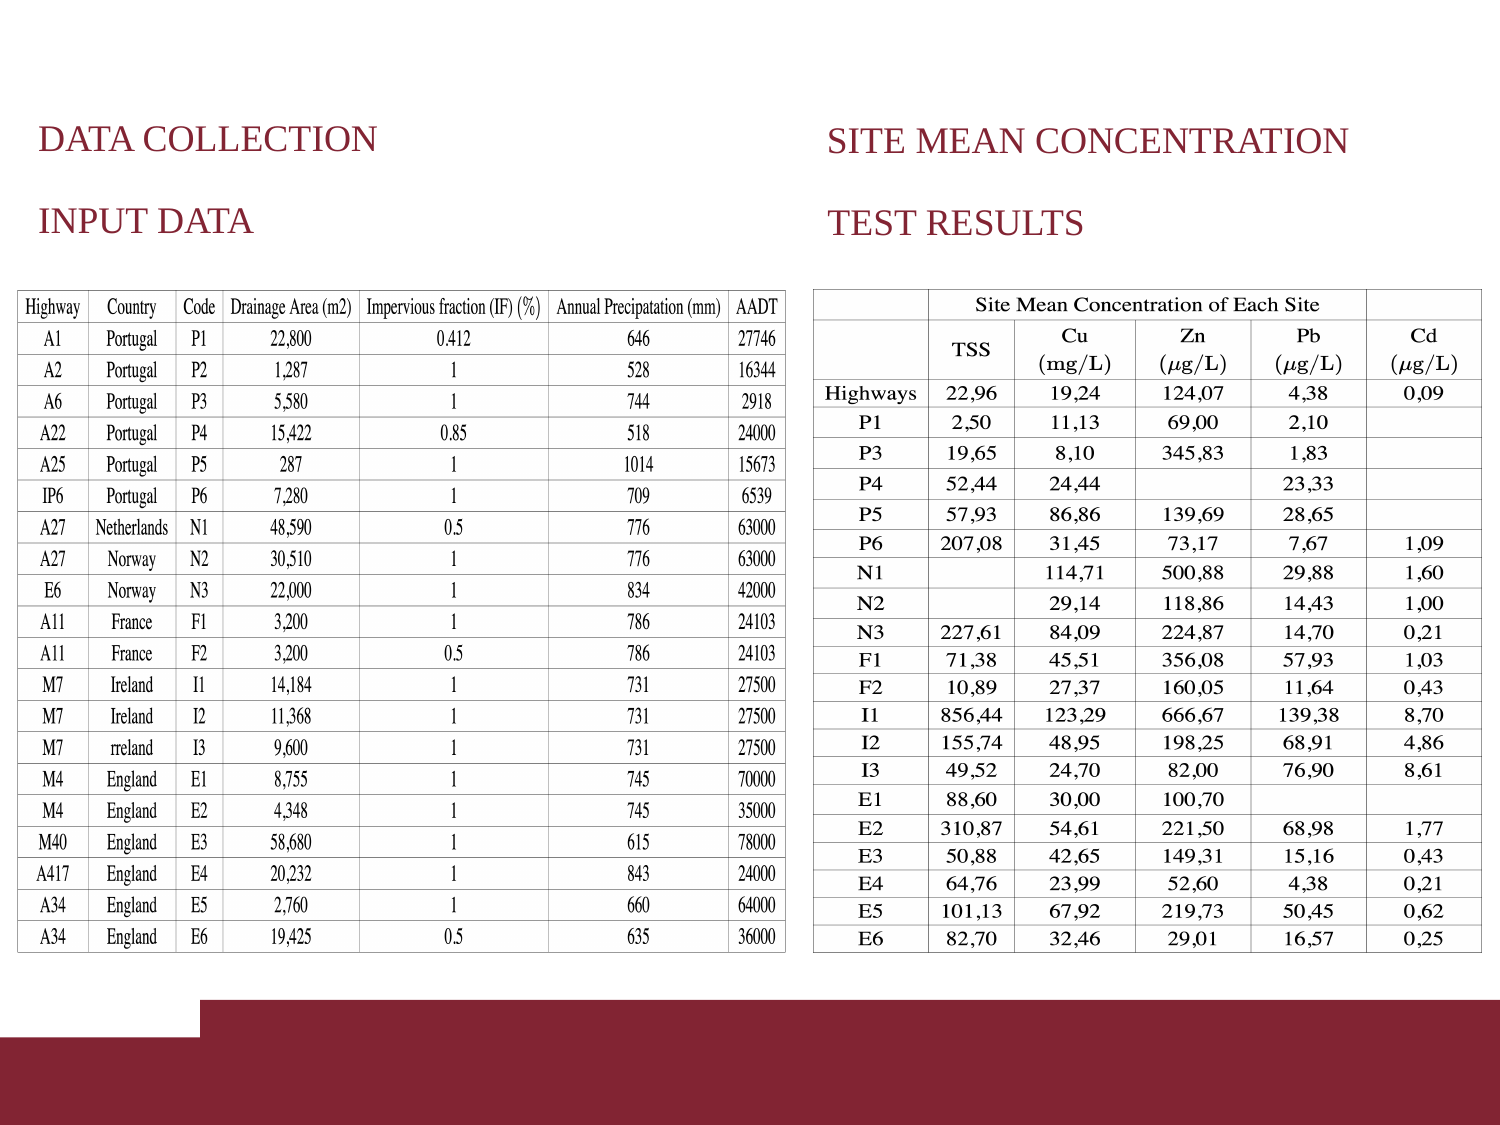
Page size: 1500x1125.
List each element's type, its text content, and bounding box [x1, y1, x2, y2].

text_box TEST RESULTS [812, 190, 1103, 282]
title DATA COLLECTION [23, 106, 434, 216]
picture [17, 290, 786, 965]
picture [812, 289, 1483, 963]
text_box SITE MEAN CONCENTRATION [815, 86, 1376, 196]
text_box INPUT DATA [23, 188, 313, 280]
